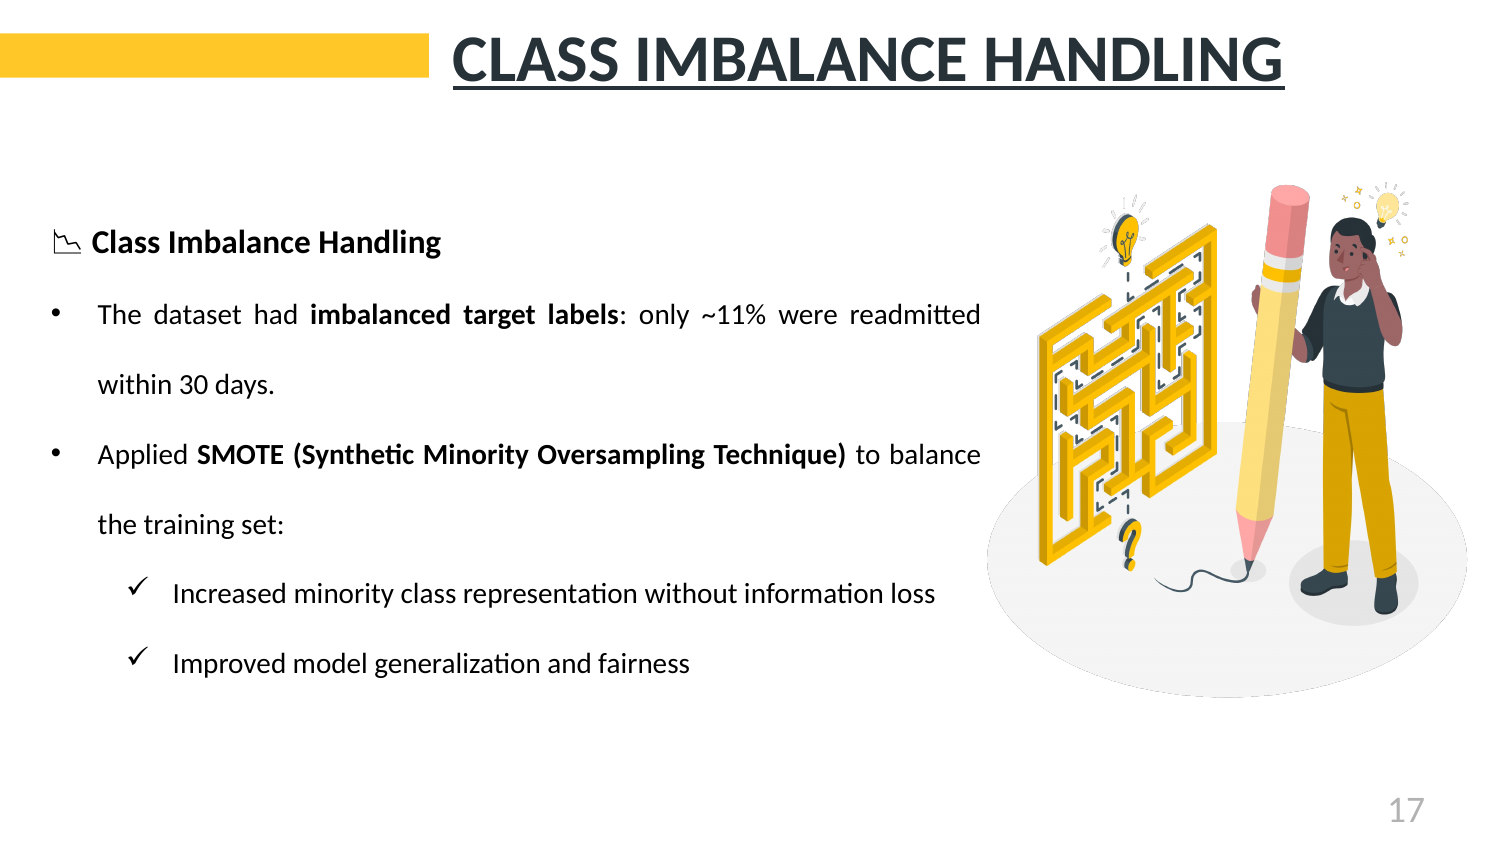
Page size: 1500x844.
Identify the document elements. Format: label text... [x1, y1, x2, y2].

text_box 📉 Class Imbalance Handling The dataset had imbalanced target labels: only ~11% were readmitted within 30 days. Applied SMOTE (Synthetic Minority Oversampling Technique) to balance the training set: Increased minority class representation without information loss Improved model generalization and fairness [50, 178, 962, 680]
title CLASS IMBALANCE HANDLING [450, 13, 1500, 157]
text_box [0, 33, 429, 78]
text_box [962, 119, 1492, 725]
slide_number 17 [1080, 784, 1425, 827]
